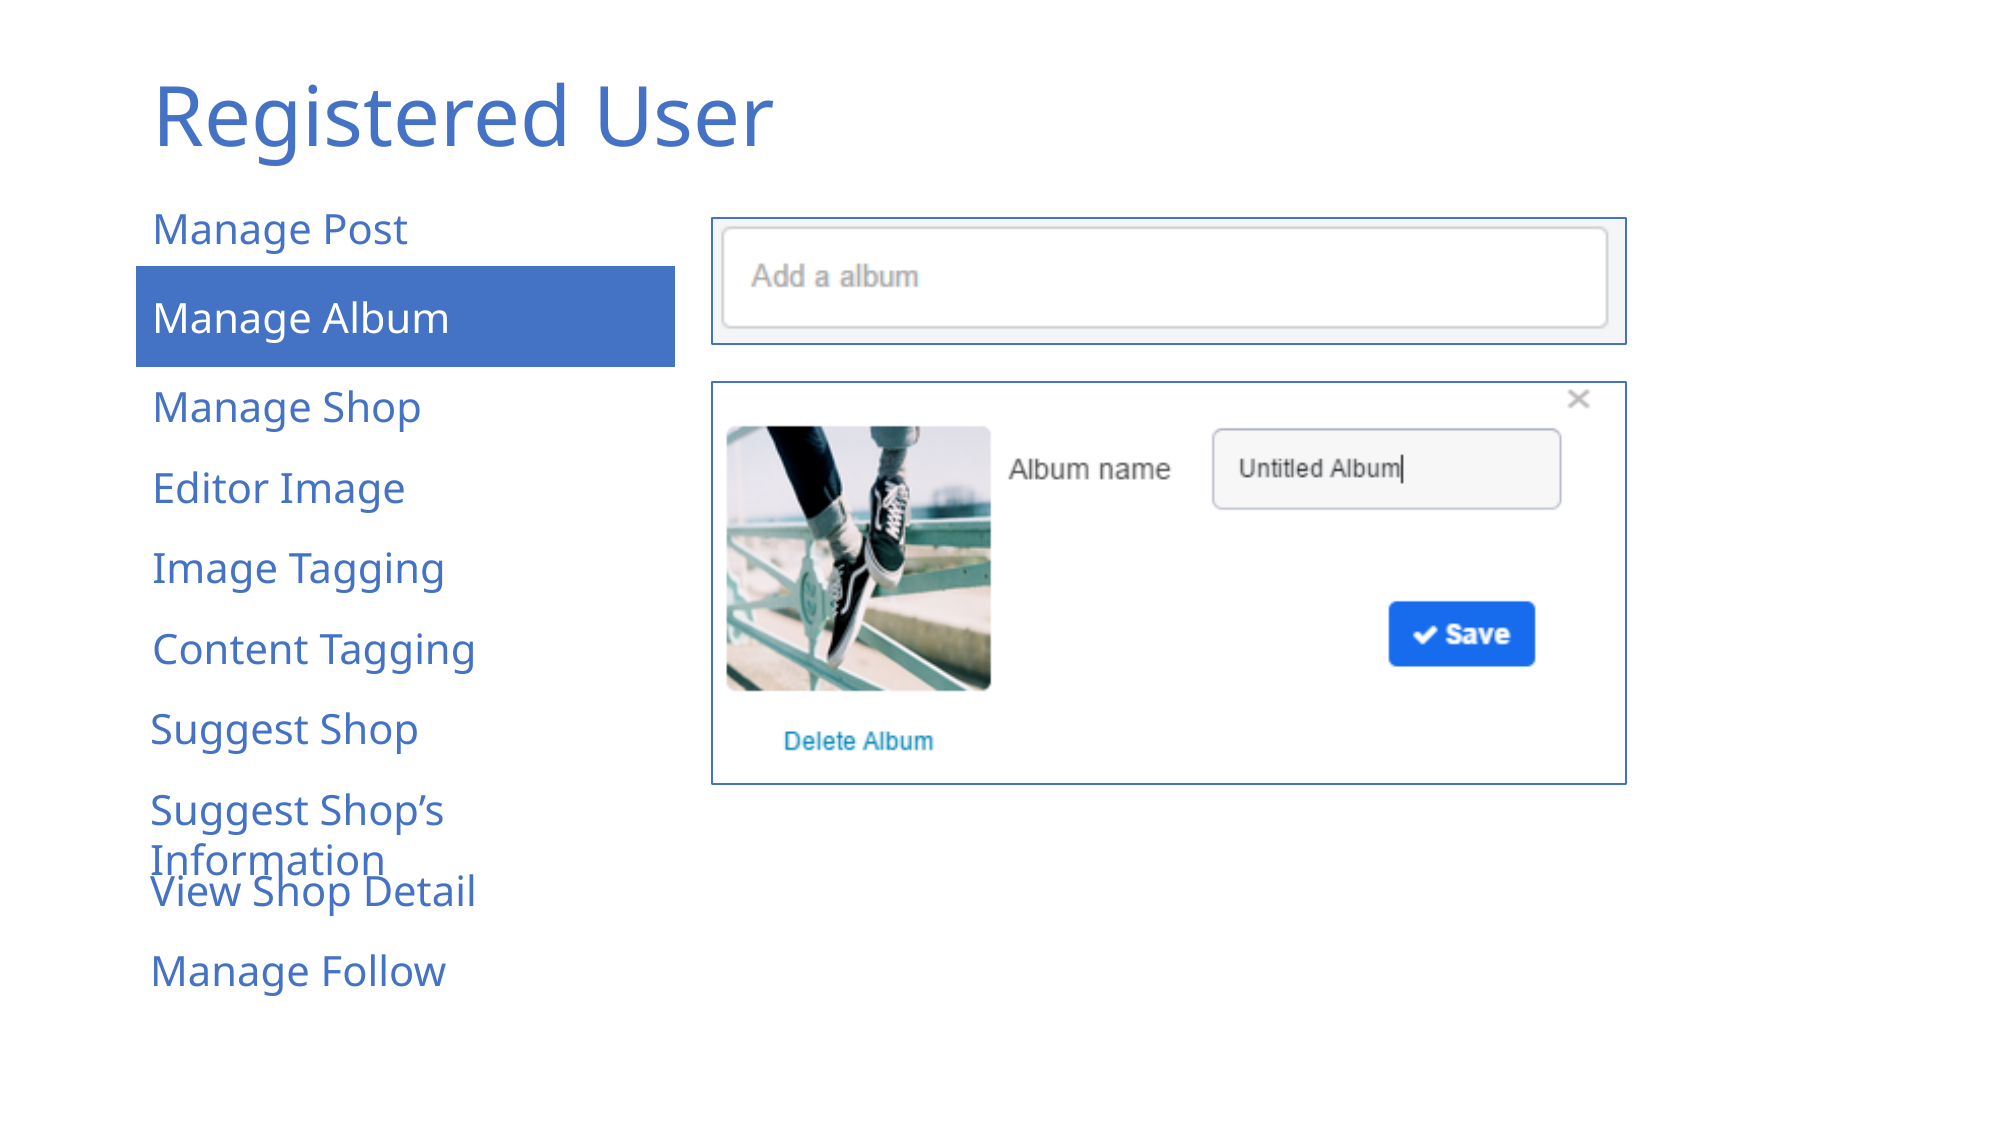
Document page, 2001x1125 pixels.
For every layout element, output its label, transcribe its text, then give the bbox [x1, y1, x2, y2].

picture [713, 218, 1625, 343]
text_box [136, 266, 675, 367]
text_box Suggest Shop’s Information [135, 776, 674, 892]
text_box Manage Shop [137, 373, 493, 439]
text_box View Shop Detail [135, 857, 606, 922]
text_box Image Tagging [137, 534, 553, 600]
title Registered User [137, 59, 1863, 179]
text_box Manage Album [137, 284, 508, 350]
text_box Content Tagging [137, 615, 508, 680]
text_box Manage Post [137, 195, 493, 260]
text_box Editor Image [137, 453, 493, 519]
picture [713, 382, 1625, 783]
text_box Suggest Shop [135, 695, 606, 761]
text_box Manage Follow [135, 937, 606, 1003]
